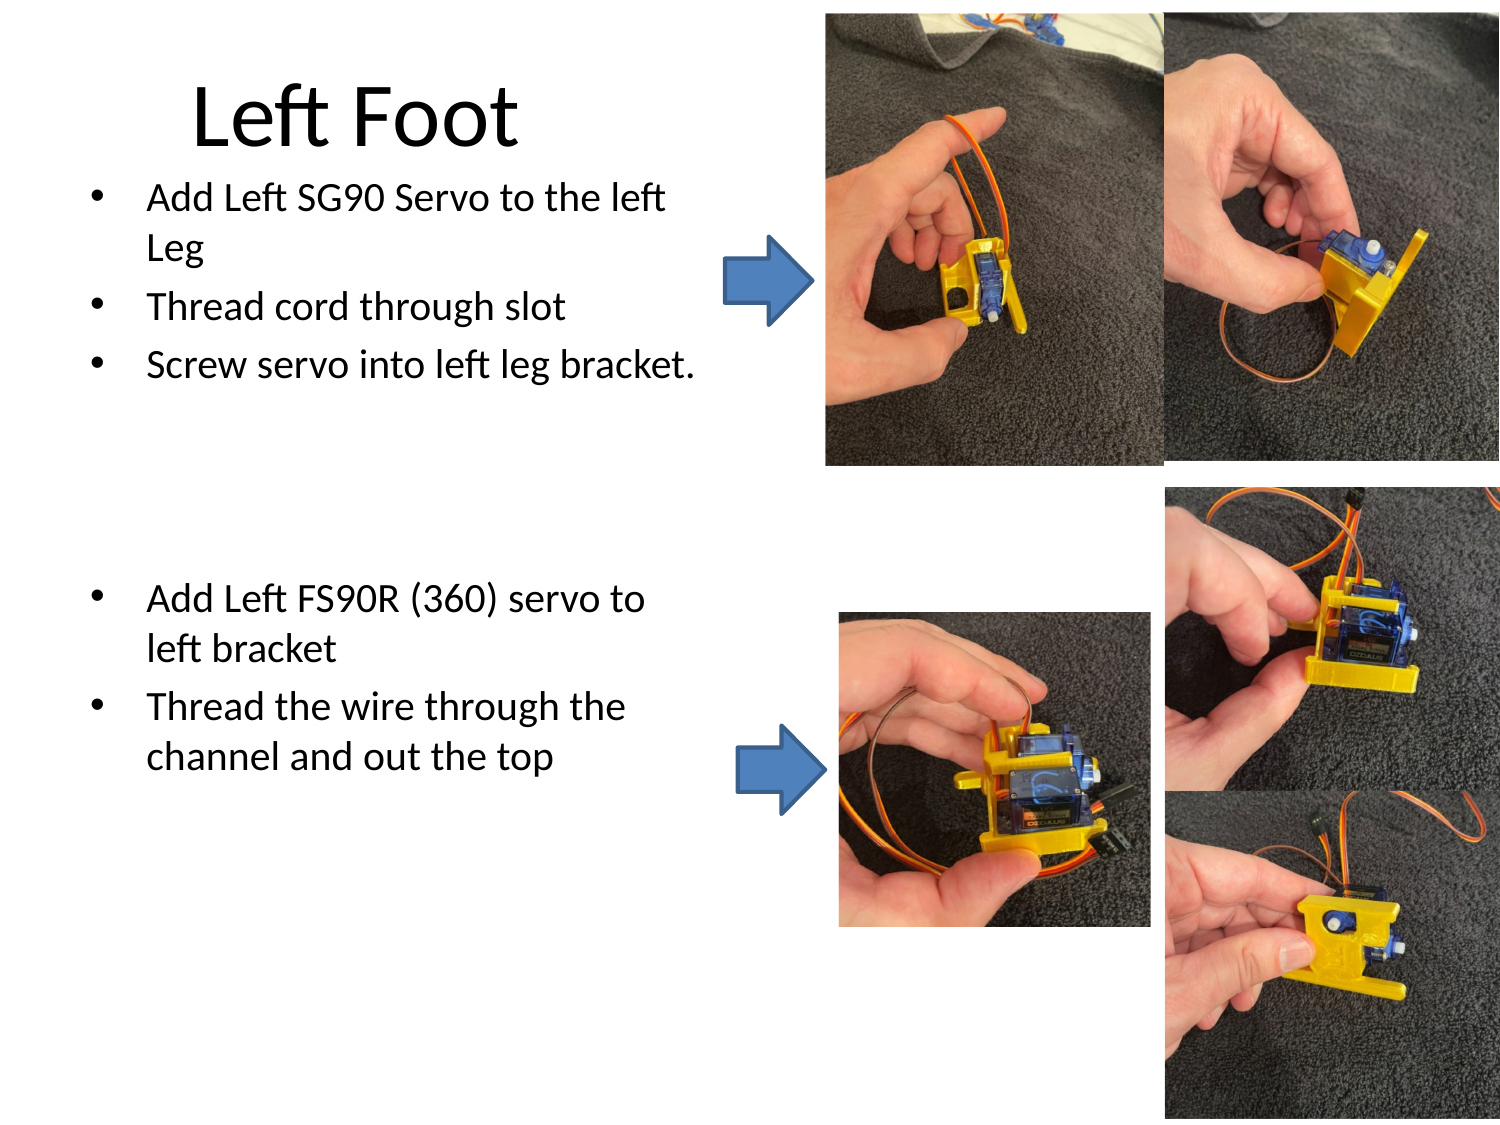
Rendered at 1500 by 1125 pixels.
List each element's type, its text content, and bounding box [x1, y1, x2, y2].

text_box [722, 256, 763, 305]
text_box [735, 723, 828, 816]
picture [836, 612, 1152, 927]
title Left Foot [75, 45, 638, 162]
list Add Left SG90 Servo to the left Leg Thread cord through slot Screw servo into left leg bracket. Add Left FS90R (360) servo to left bracket Thread the wire through the channel and out the top [75, 162, 713, 1063]
picture [768, 13, 1500, 465]
picture [1165, 471, 1500, 1123]
